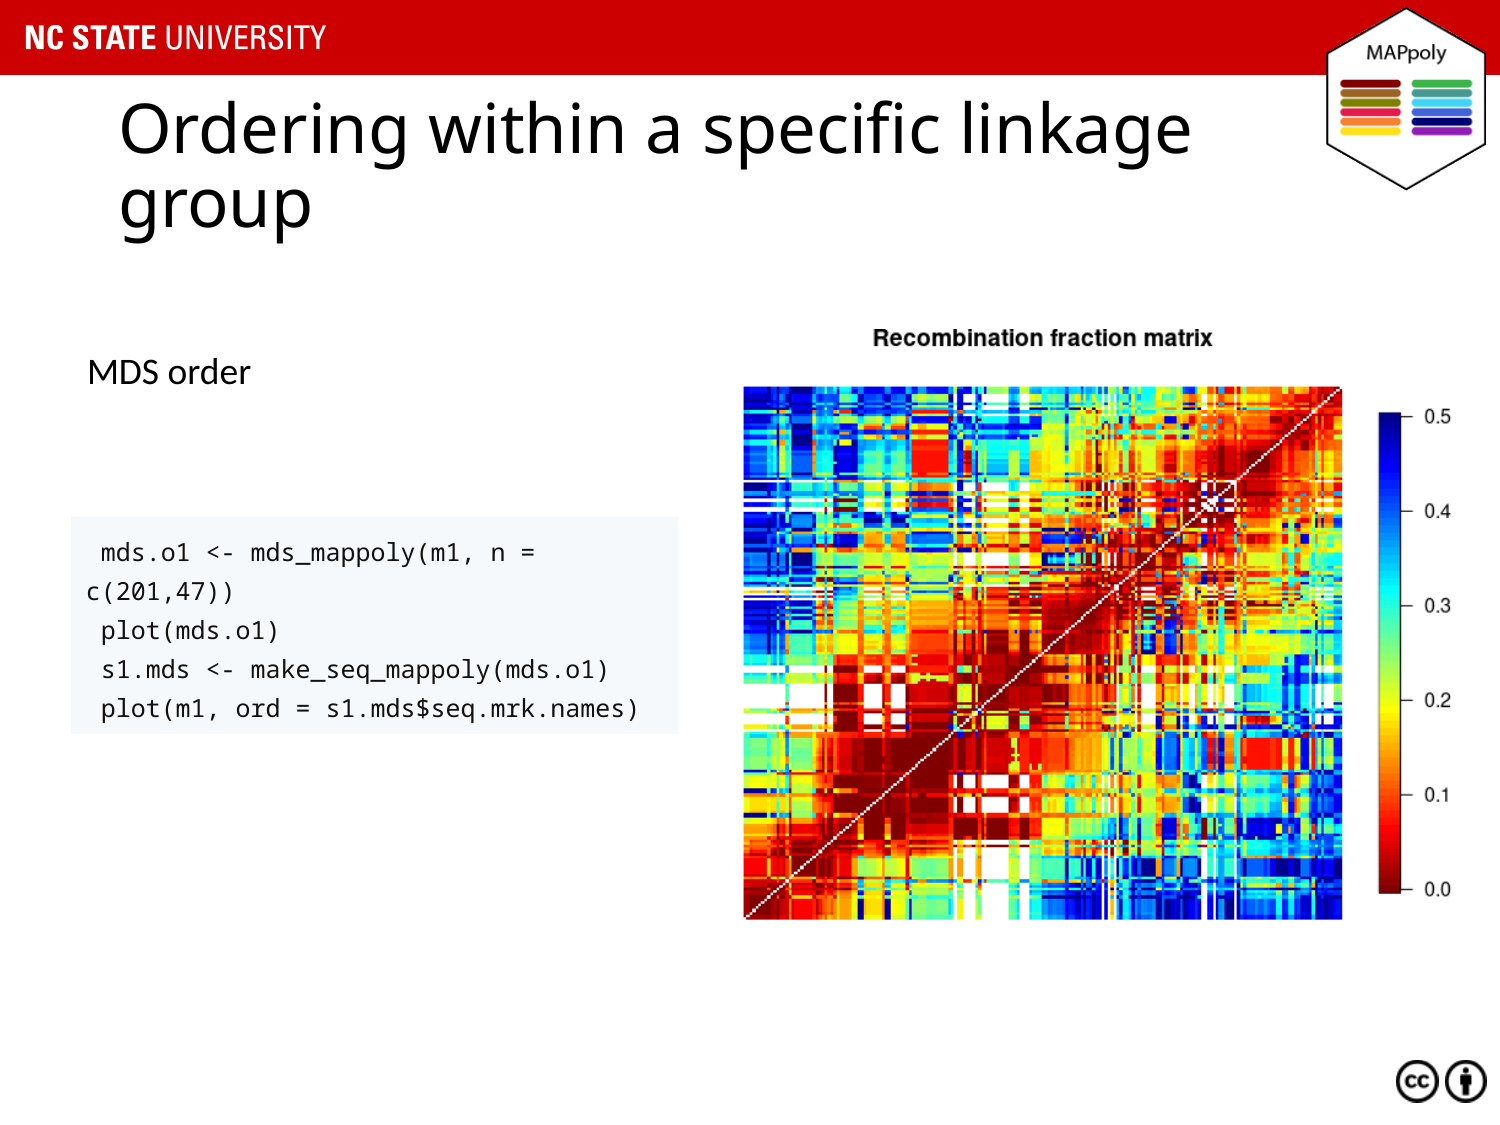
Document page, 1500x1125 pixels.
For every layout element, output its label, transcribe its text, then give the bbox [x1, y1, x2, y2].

picture [1445, 1060, 1487, 1103]
text_box MDS order [72, 339, 267, 400]
text_box mds.o1 <- mds_mappoly(m1, n = c(201,47)) plot(mds.o1) s1.mds <- make_seq_mappoly(mds.o1) plot(m1, ord = s1.mds$seq.mrk.names) [70, 515, 679, 735]
picture [0, 0, 1500, 191]
title Ordering within a specific linkage group [103, 59, 1397, 278]
picture [1396, 1060, 1439, 1103]
picture [729, 329, 1460, 921]
